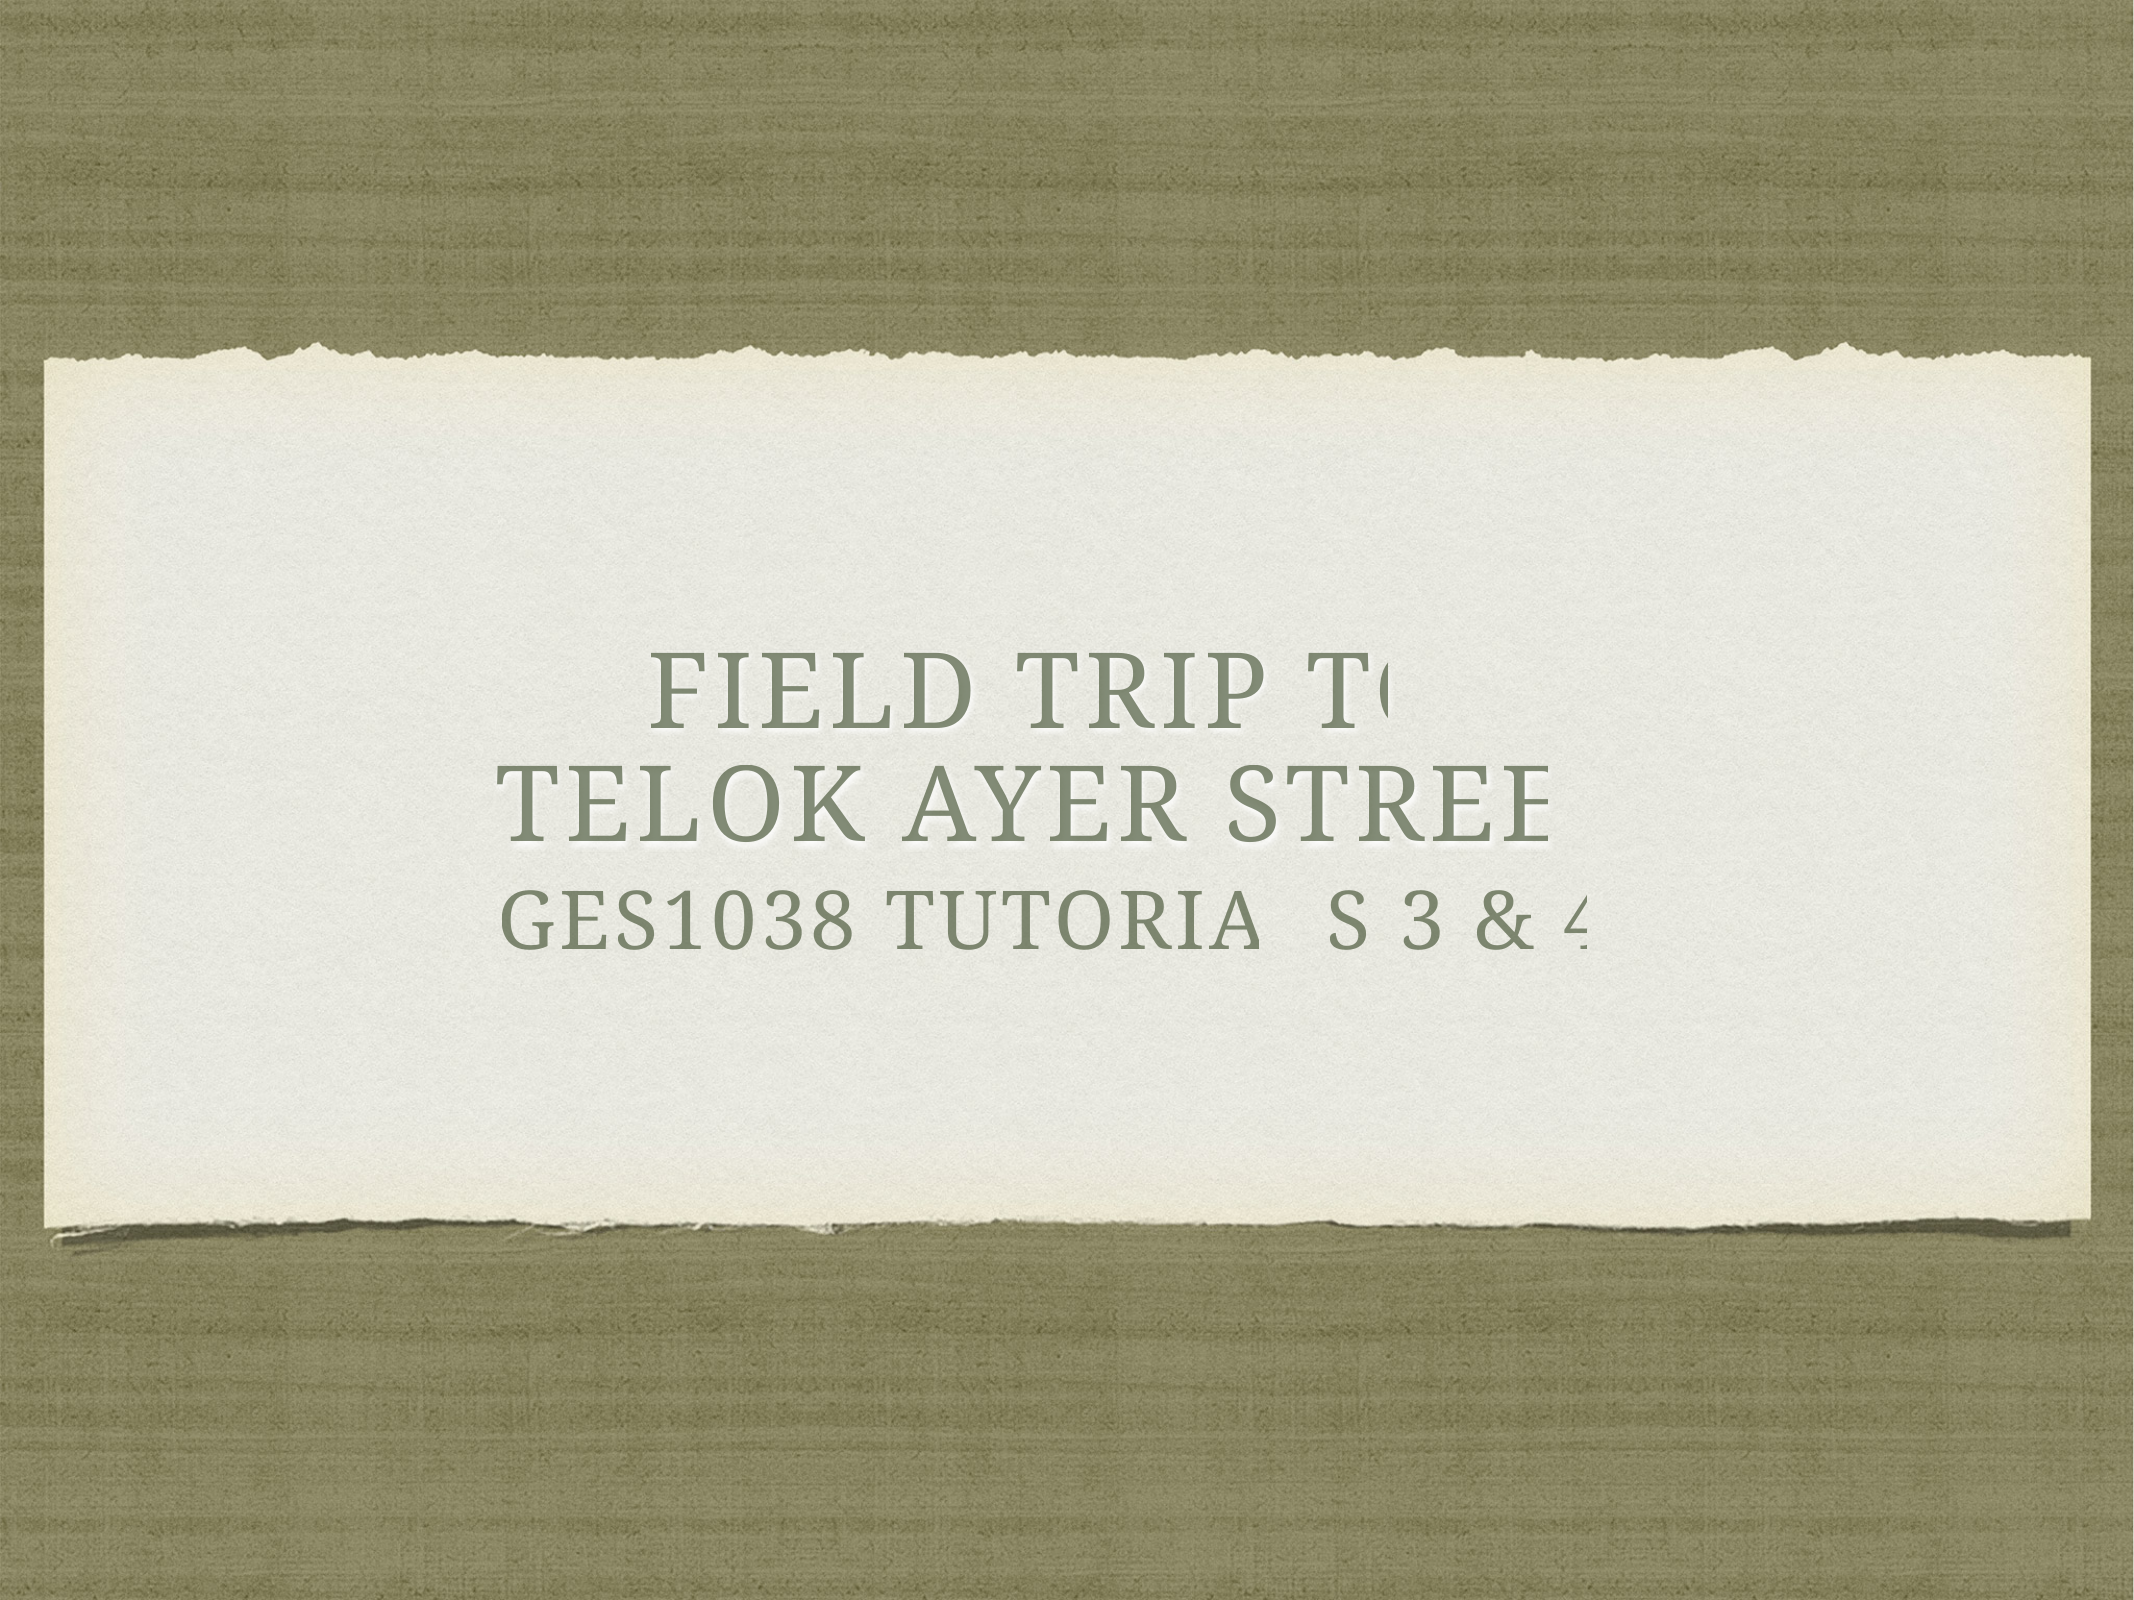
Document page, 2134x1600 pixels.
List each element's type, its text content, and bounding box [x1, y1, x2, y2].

subtitle GES1038 Tutorials 3 & 4 [134, 870, 1999, 1084]
title Field trip to telok ayer street [134, 499, 1999, 870]
picture [0, 0, 2134, 1600]
